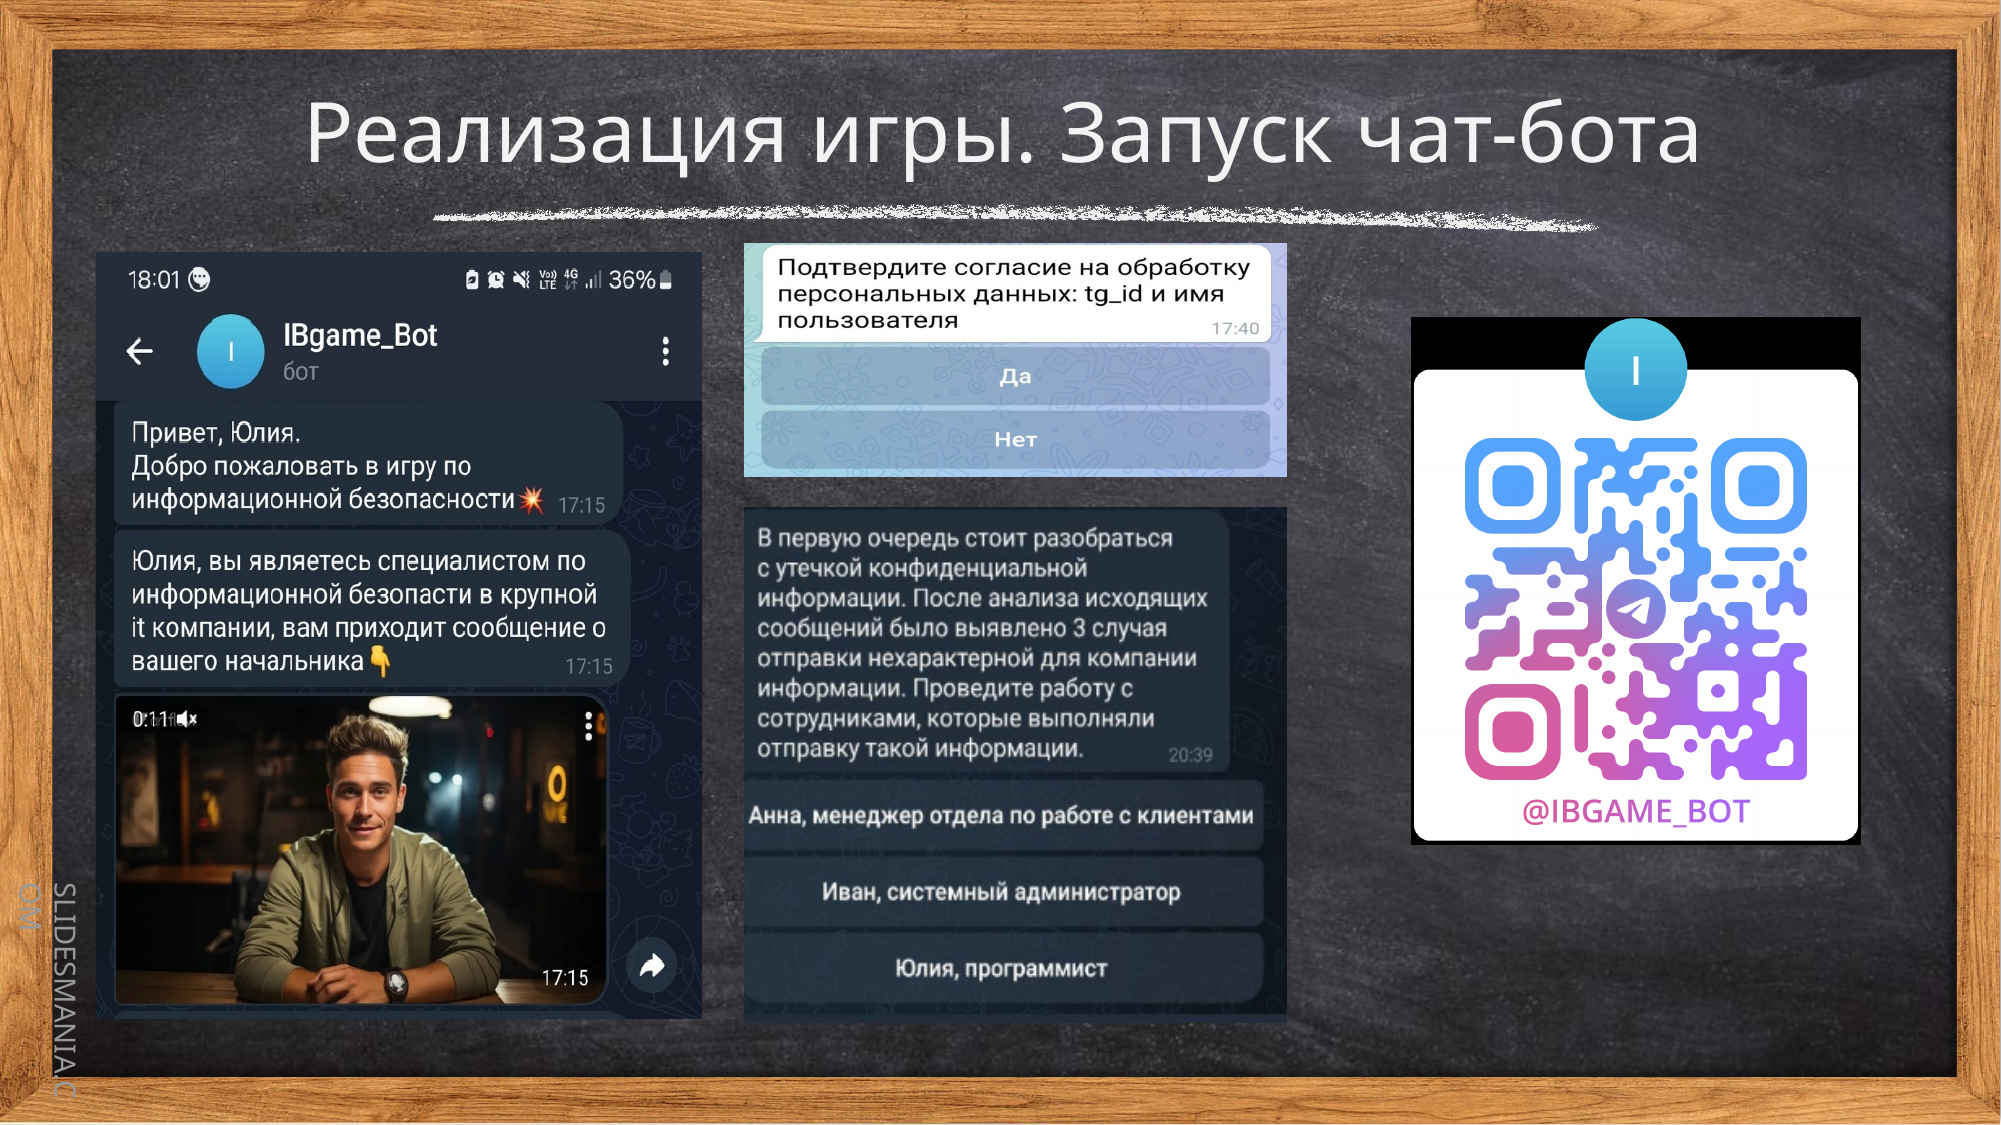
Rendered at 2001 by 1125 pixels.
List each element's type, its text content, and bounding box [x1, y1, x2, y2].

title Реализация игры. Запуск чат-бота [56, 59, 1952, 273]
picture [0, 0, 2001, 1125]
list . [1293, 581, 1734, 964]
